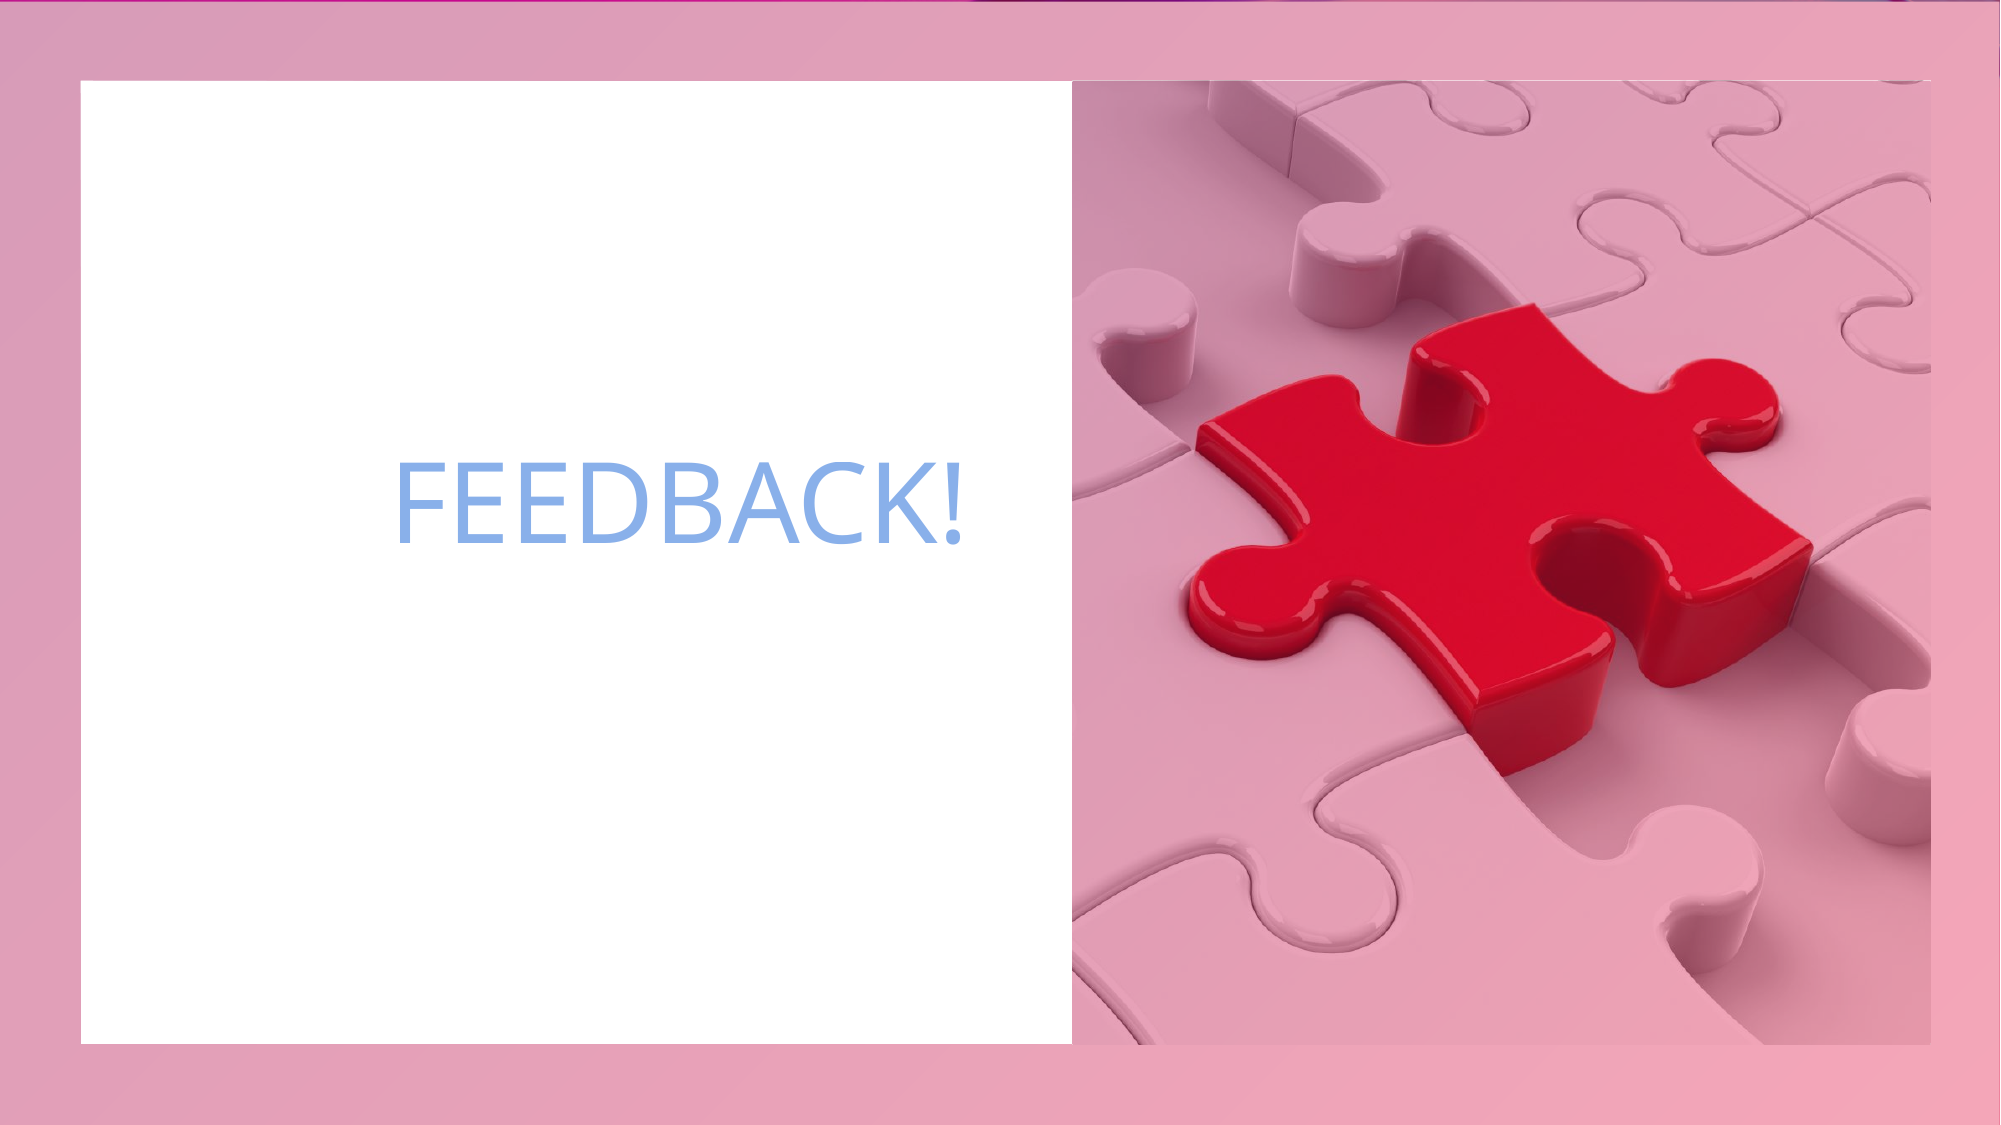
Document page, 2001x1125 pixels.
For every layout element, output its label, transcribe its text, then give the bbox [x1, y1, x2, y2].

text_box [82, 82, 1072, 1043]
title Feedback! [137, 184, 985, 576]
picture [1072, 79, 1931, 1046]
text_box [0, 0, 2000, 1125]
